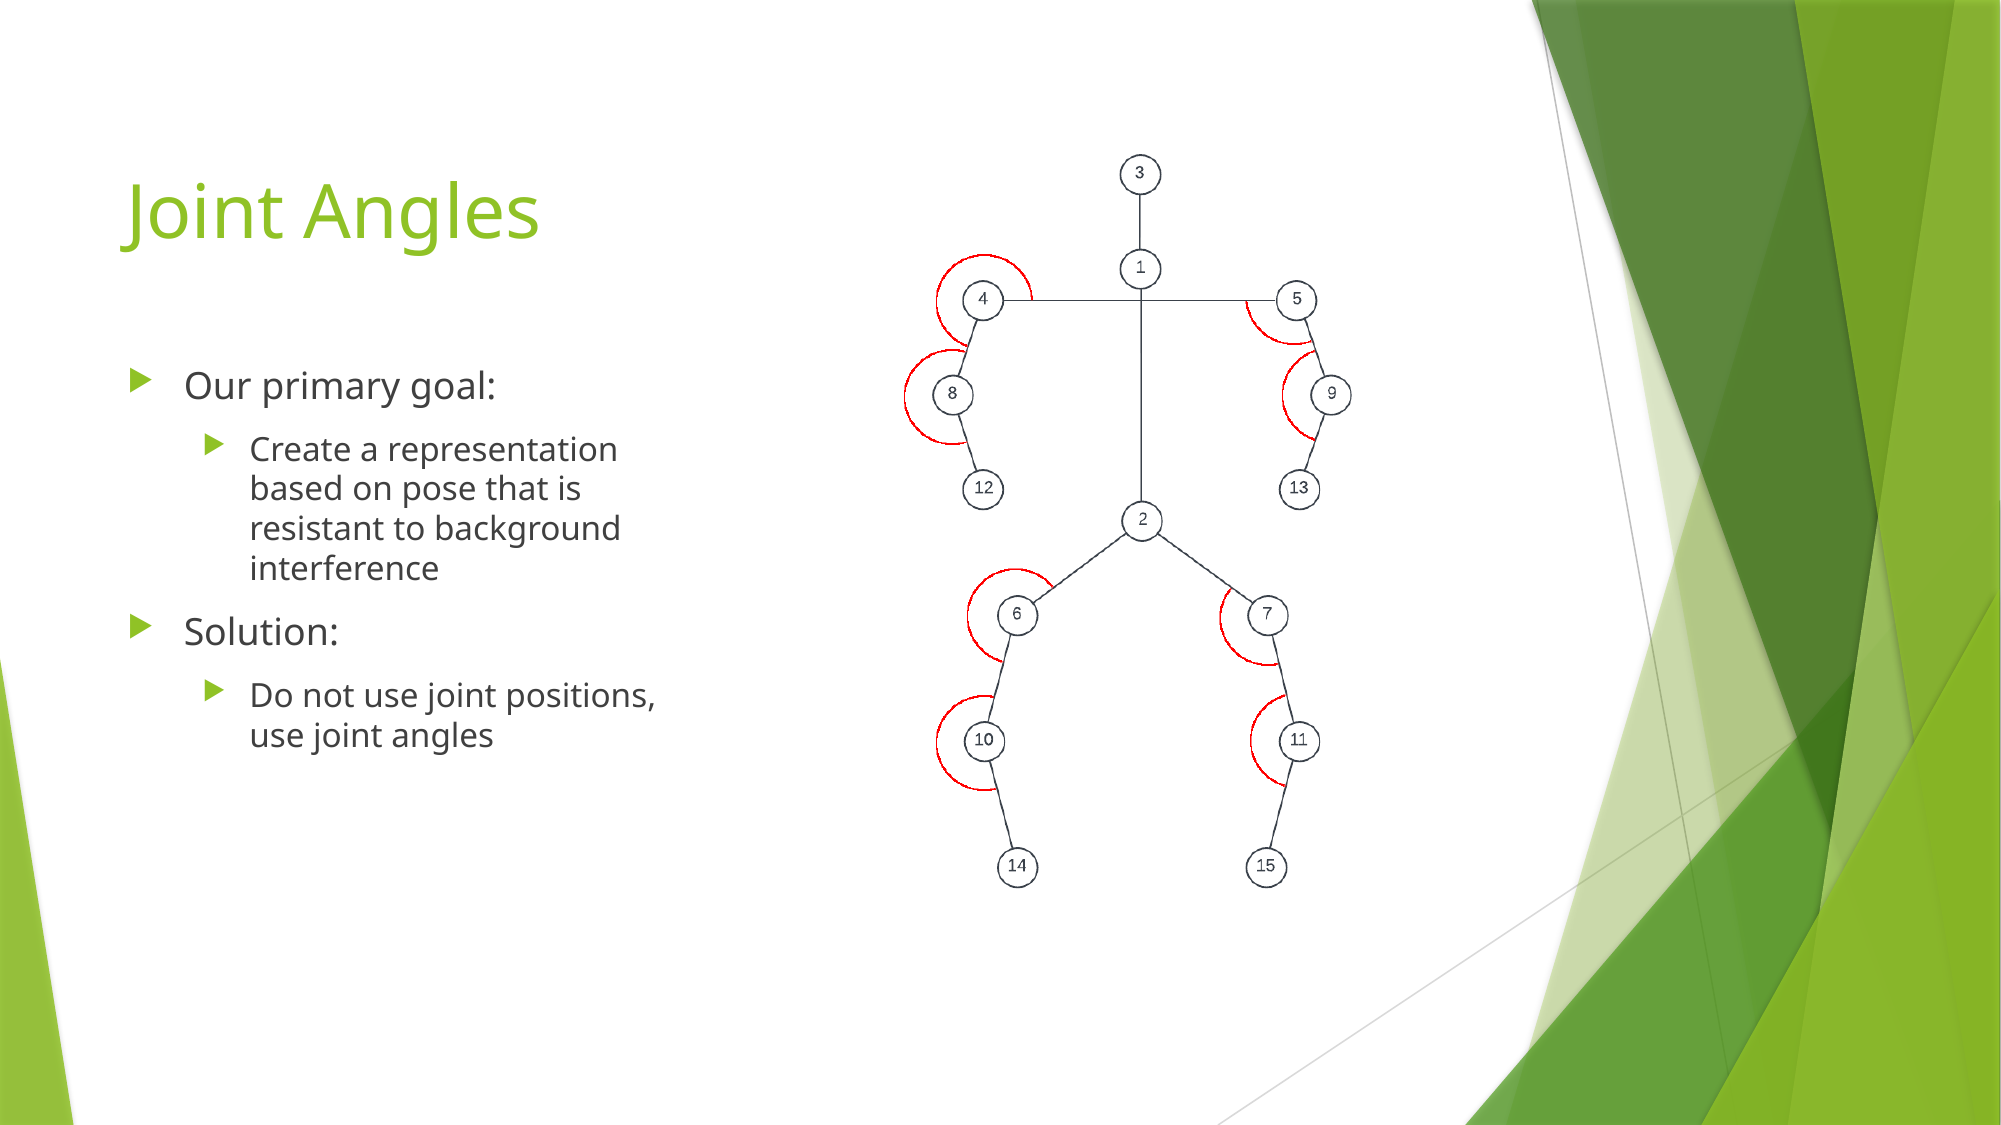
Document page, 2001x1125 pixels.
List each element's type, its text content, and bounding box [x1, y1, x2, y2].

list Our primary goal: Create a representation based on pose that is resistant to background interference Solution: Do not use joint positions, use joint angles [112, 354, 723, 939]
picture [762, 127, 1519, 915]
title Joint Angles [111, 99, 723, 317]
